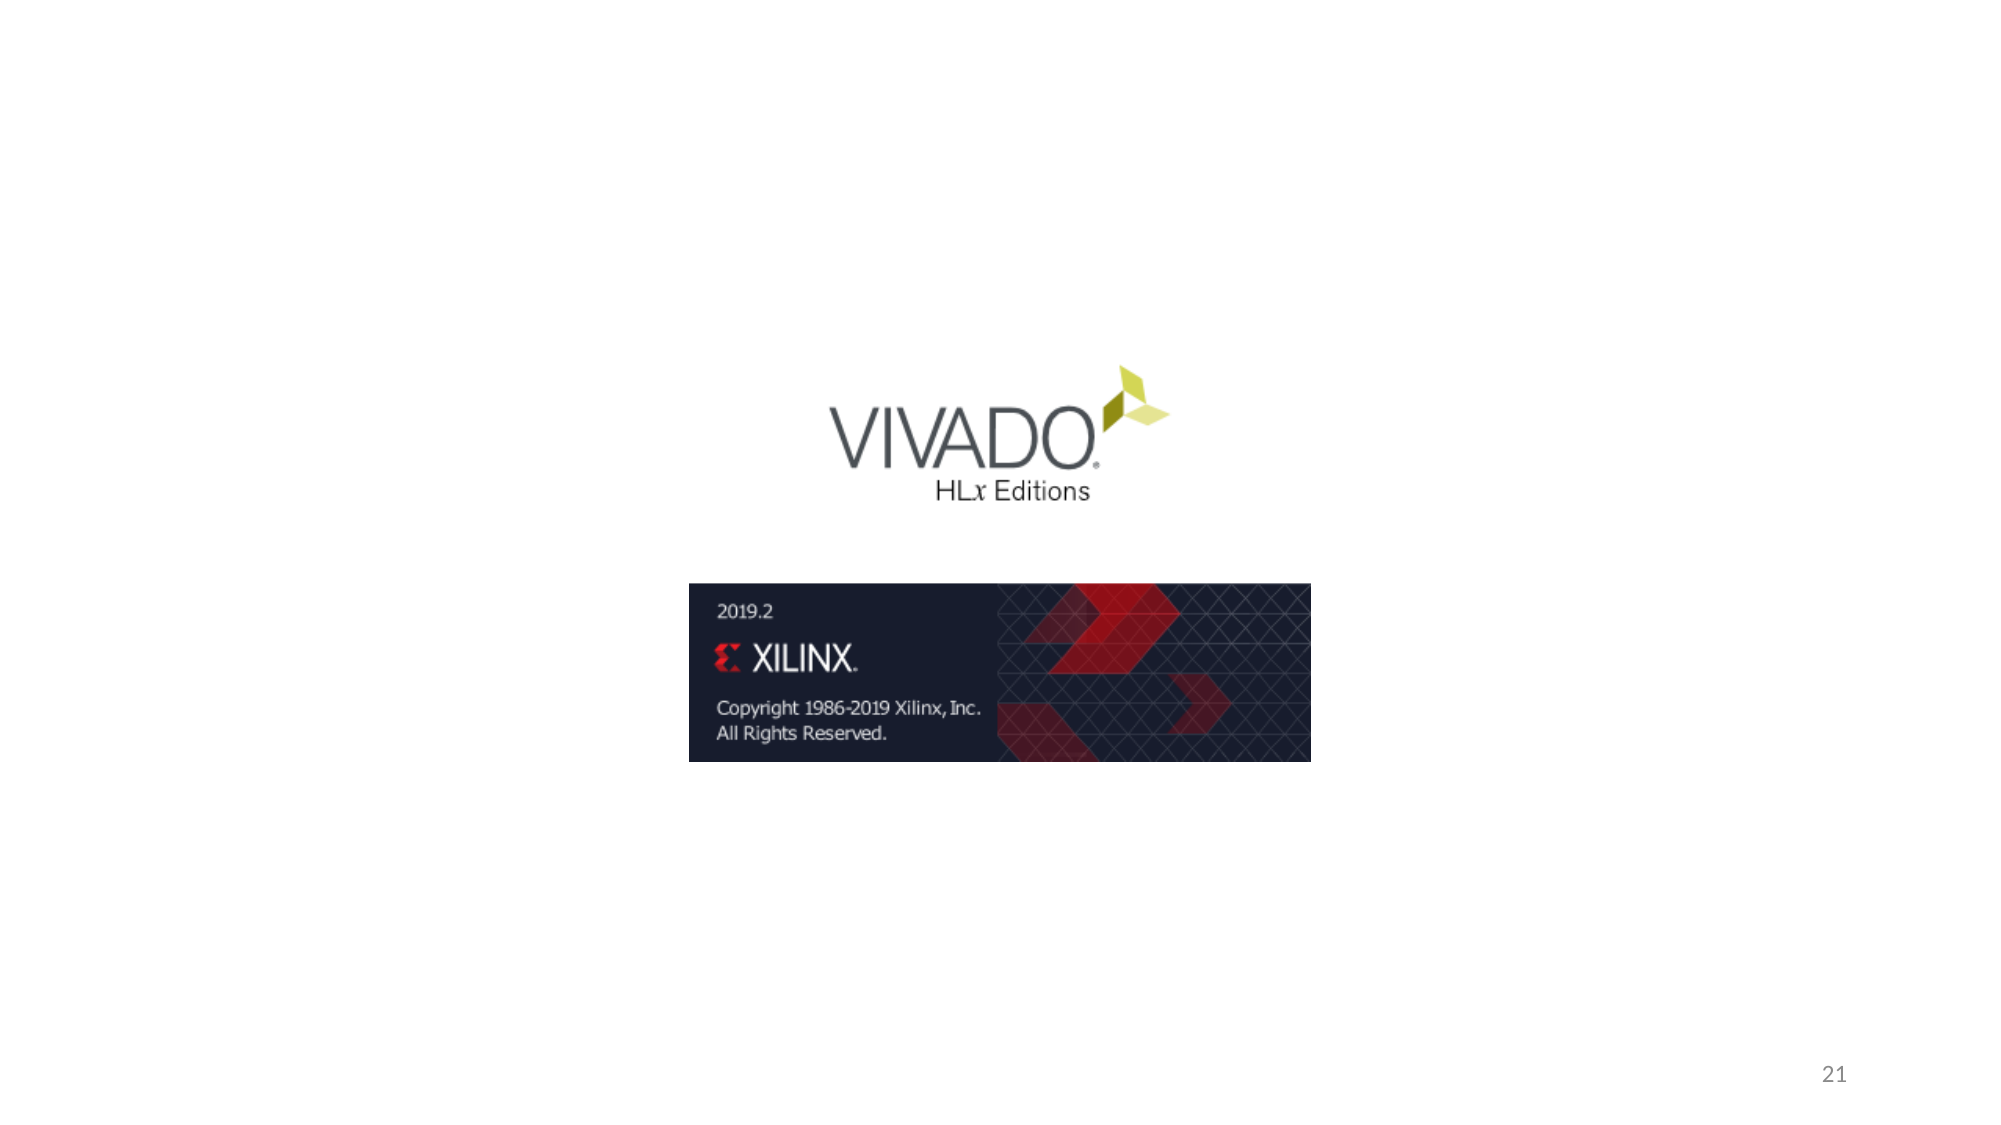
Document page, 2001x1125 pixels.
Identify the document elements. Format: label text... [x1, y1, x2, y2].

picture [689, 363, 1311, 762]
slide_number 21 [1412, 1042, 1863, 1103]
